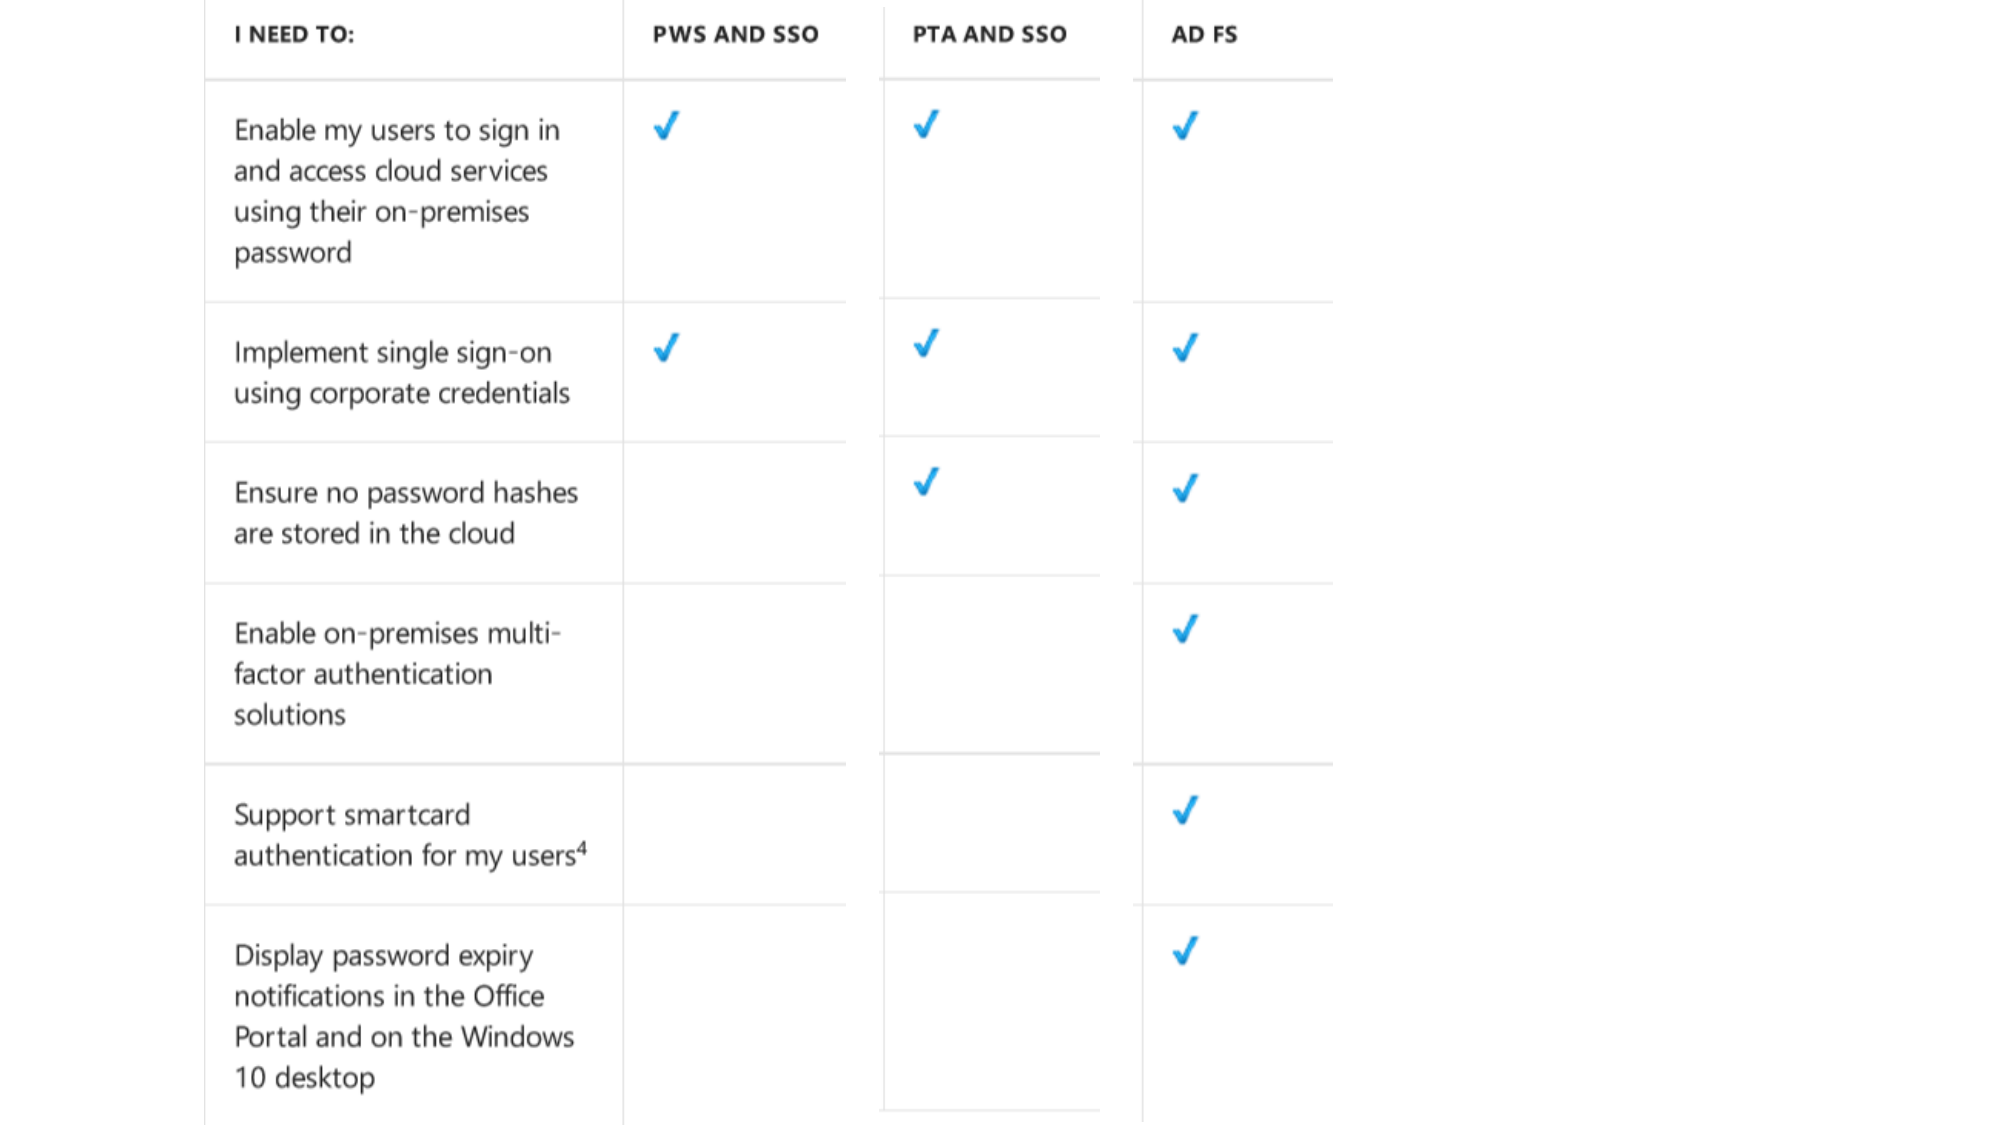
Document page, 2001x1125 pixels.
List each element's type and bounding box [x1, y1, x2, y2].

picture [879, 6, 1100, 1125]
picture [204, 0, 846, 1125]
picture [1132, 0, 1333, 1122]
